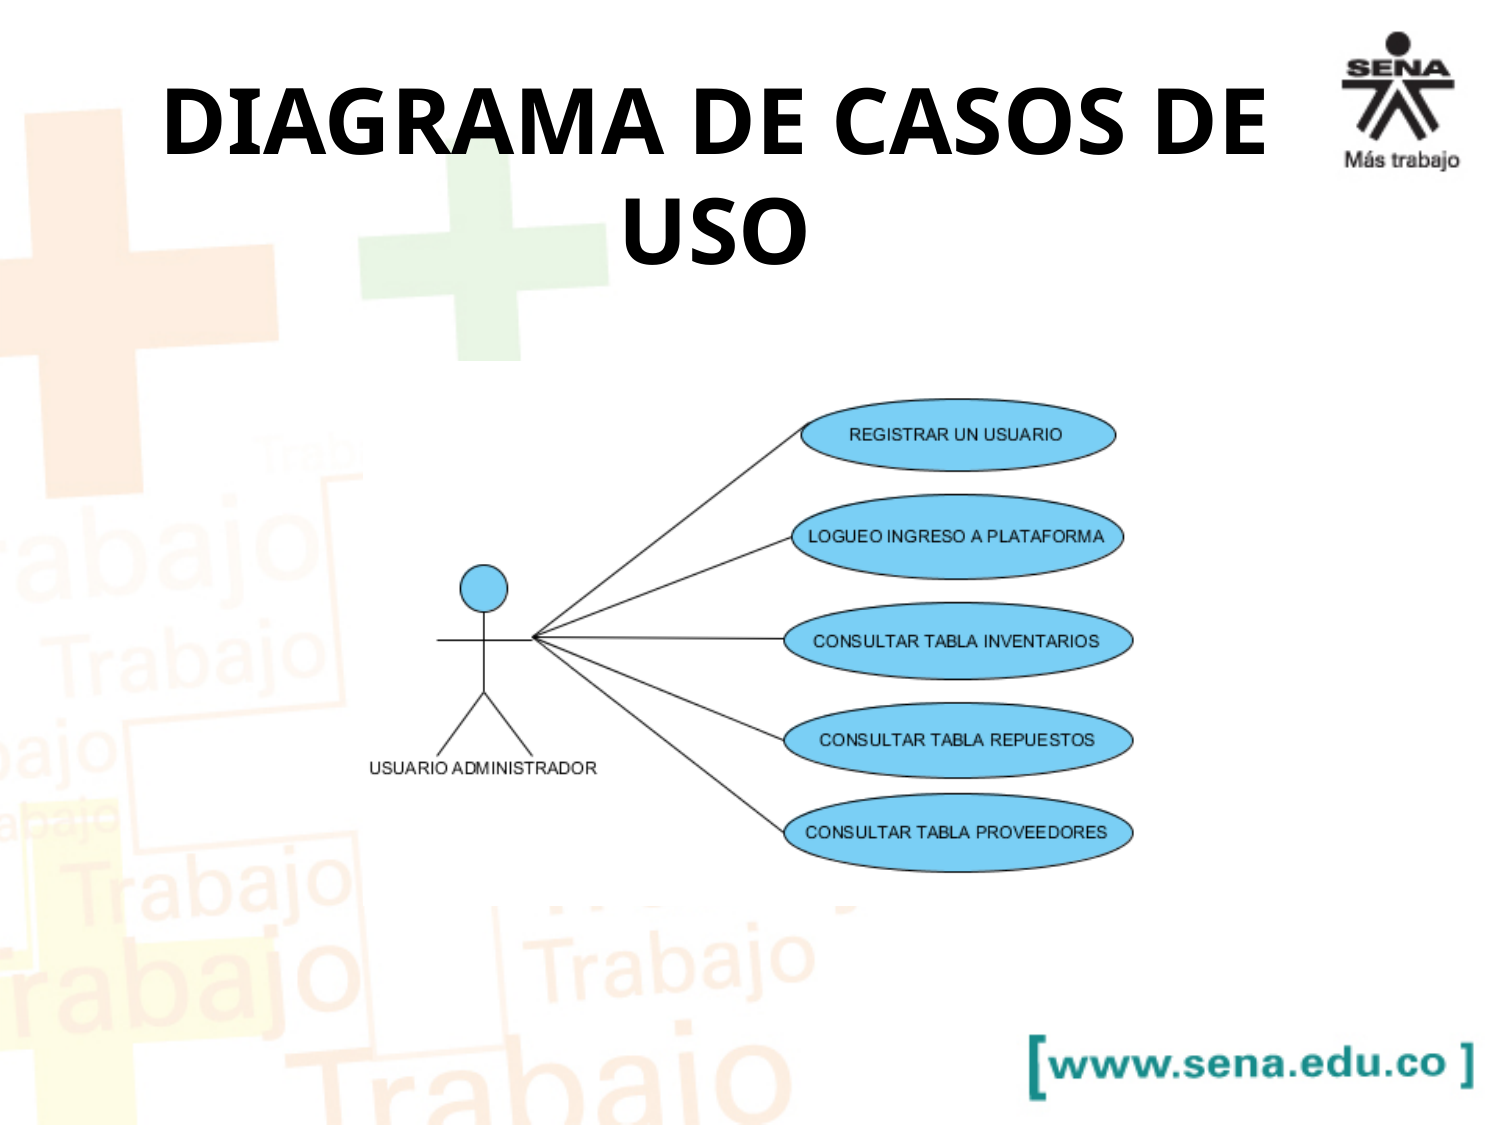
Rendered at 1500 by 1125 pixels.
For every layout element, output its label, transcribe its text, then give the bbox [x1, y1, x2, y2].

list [363, 361, 1137, 906]
picture [0, 0, 1500, 1125]
title DIAGRAMA DE CASOS DE USO [76, 66, 1355, 280]
